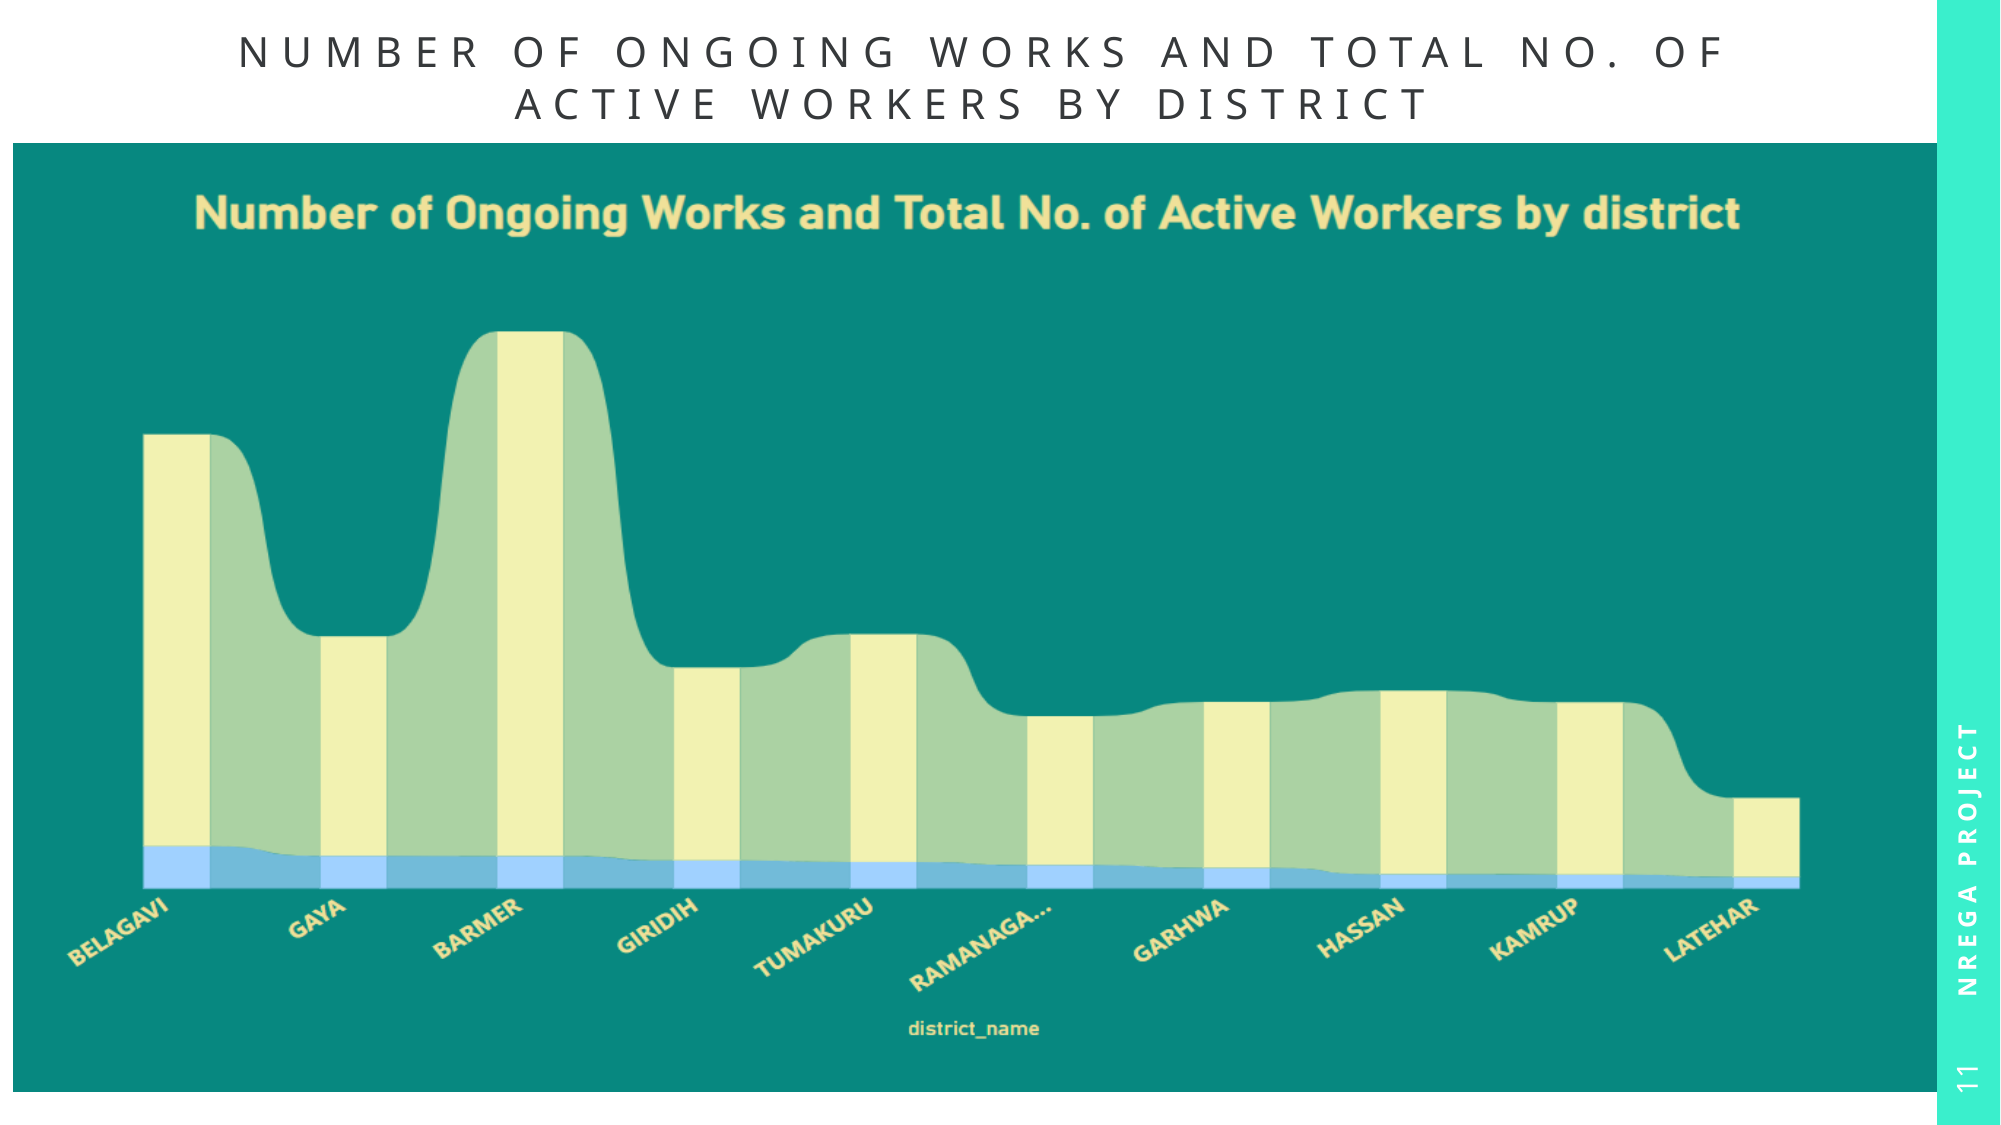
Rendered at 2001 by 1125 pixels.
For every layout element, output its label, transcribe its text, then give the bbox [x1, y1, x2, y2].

slide_number 11 [1937, 1032, 2000, 1125]
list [13, 143, 1937, 1092]
title Number of Ongoing Works and Total No. of Active Workers by district [139, 19, 1800, 112]
footer NREGA PROJECT [1937, 0, 2000, 1032]
